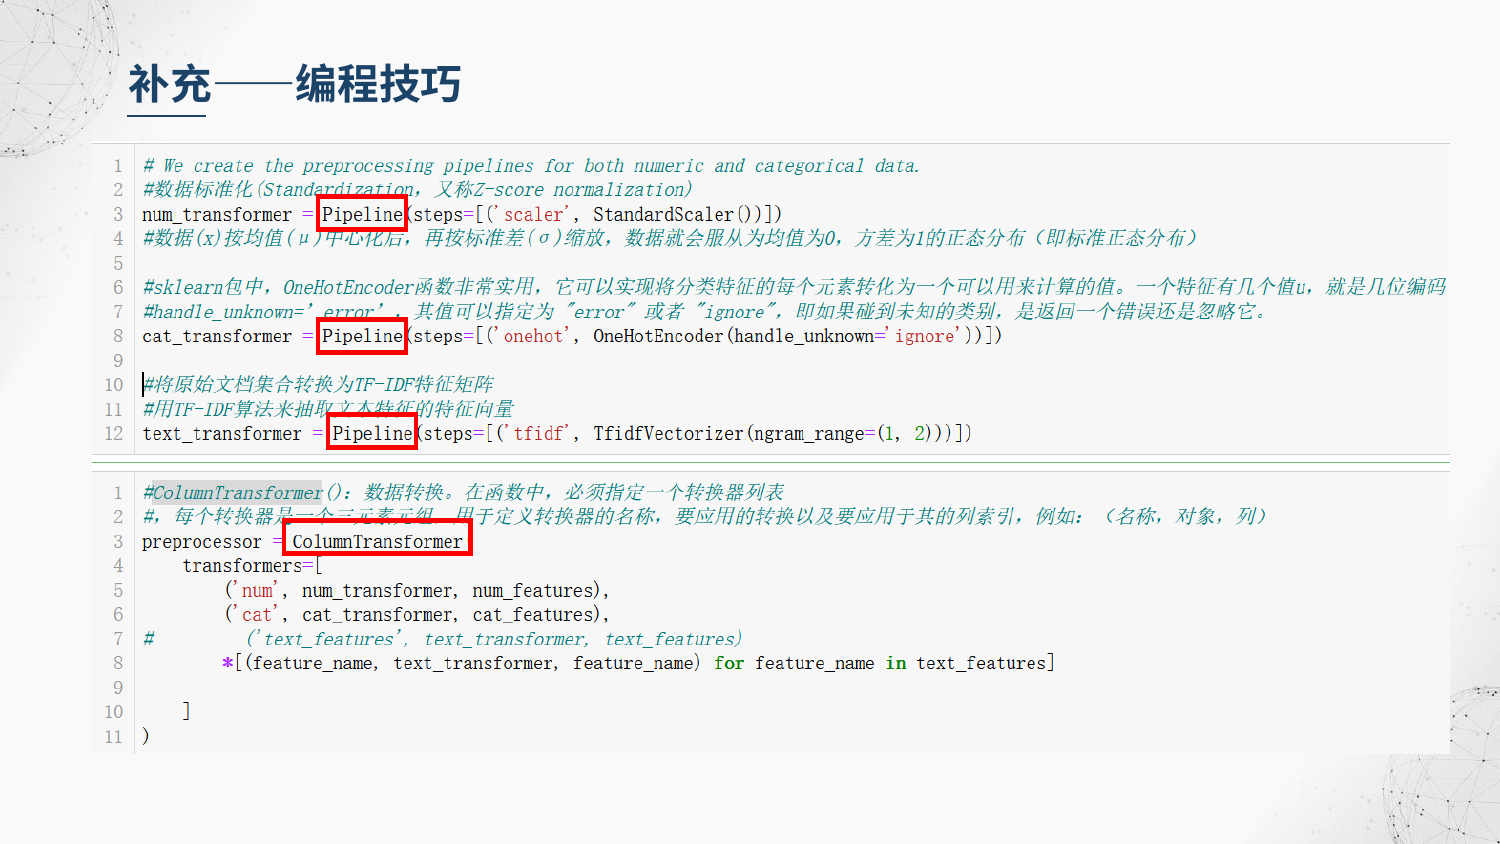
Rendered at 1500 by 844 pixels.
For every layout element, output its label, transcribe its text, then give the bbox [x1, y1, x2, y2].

text_box 补充——编程技巧 [117, 52, 550, 114]
picture [0, 0, 1500, 844]
